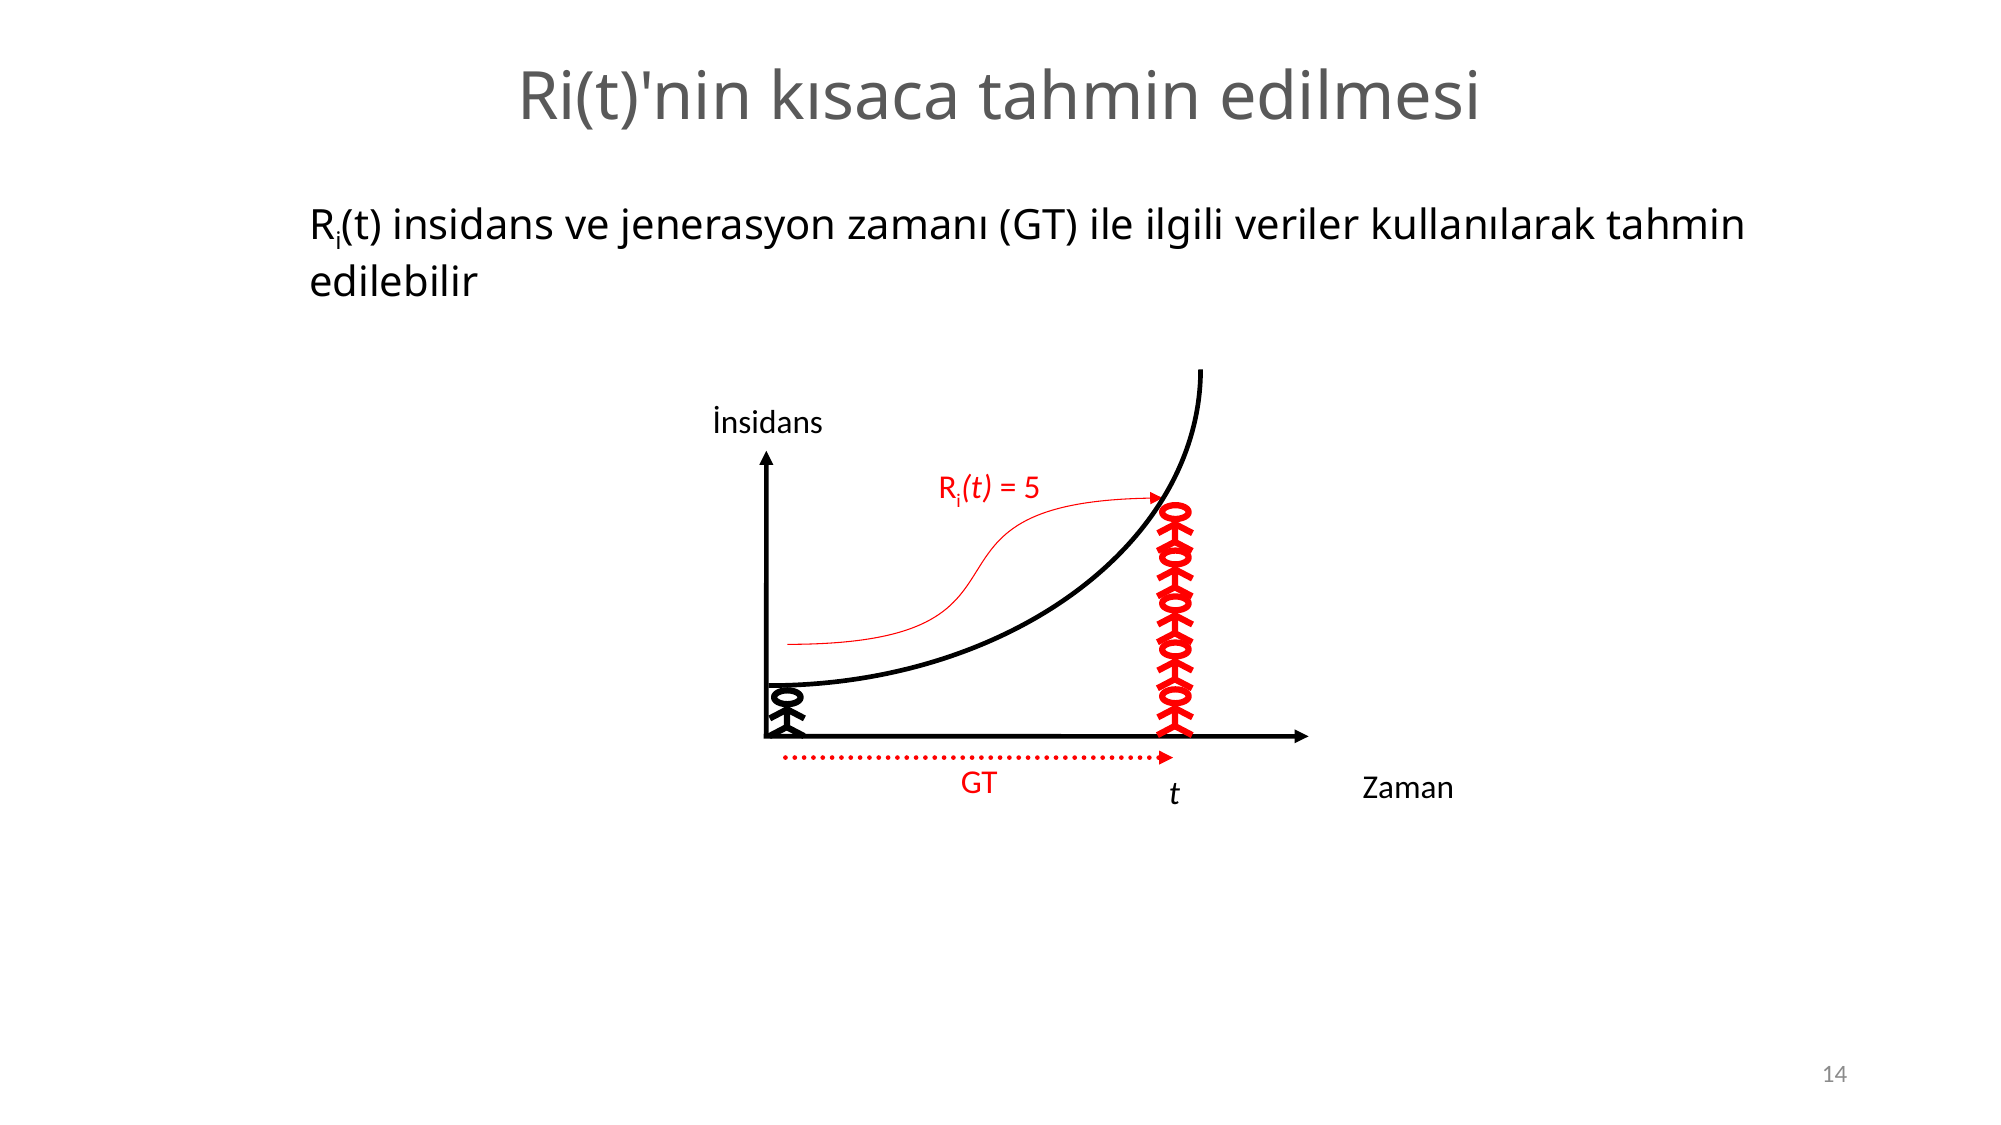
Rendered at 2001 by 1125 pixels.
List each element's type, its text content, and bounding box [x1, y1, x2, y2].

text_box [1163, 505, 1193, 551]
text_box [1160, 751, 1174, 764]
text_box t [1077, 764, 1272, 819]
text_box [760, 450, 768, 735]
slide_number 14 [1412, 1042, 1863, 1103]
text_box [1163, 551, 1193, 597]
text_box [1163, 597, 1193, 643]
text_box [787, 497, 1163, 645]
text_box [768, 369, 1201, 686]
text_box İnsidans [670, 392, 768, 448]
text_box Ri(t)'nin kısaca tahmin edilmesi [338, 45, 1662, 141]
text_box Ri(t) insidans ve jenerasyon zamanı (GT) ile ilgili veriler kullanılarak tahmin edilebilir [294, 190, 1807, 383]
text_box GT [856, 752, 1102, 808]
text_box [1157, 643, 1193, 689]
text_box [1157, 689, 1193, 736]
text_box Zaman [1310, 757, 1506, 813]
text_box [769, 690, 805, 737]
text_box [1192, 730, 1309, 743]
